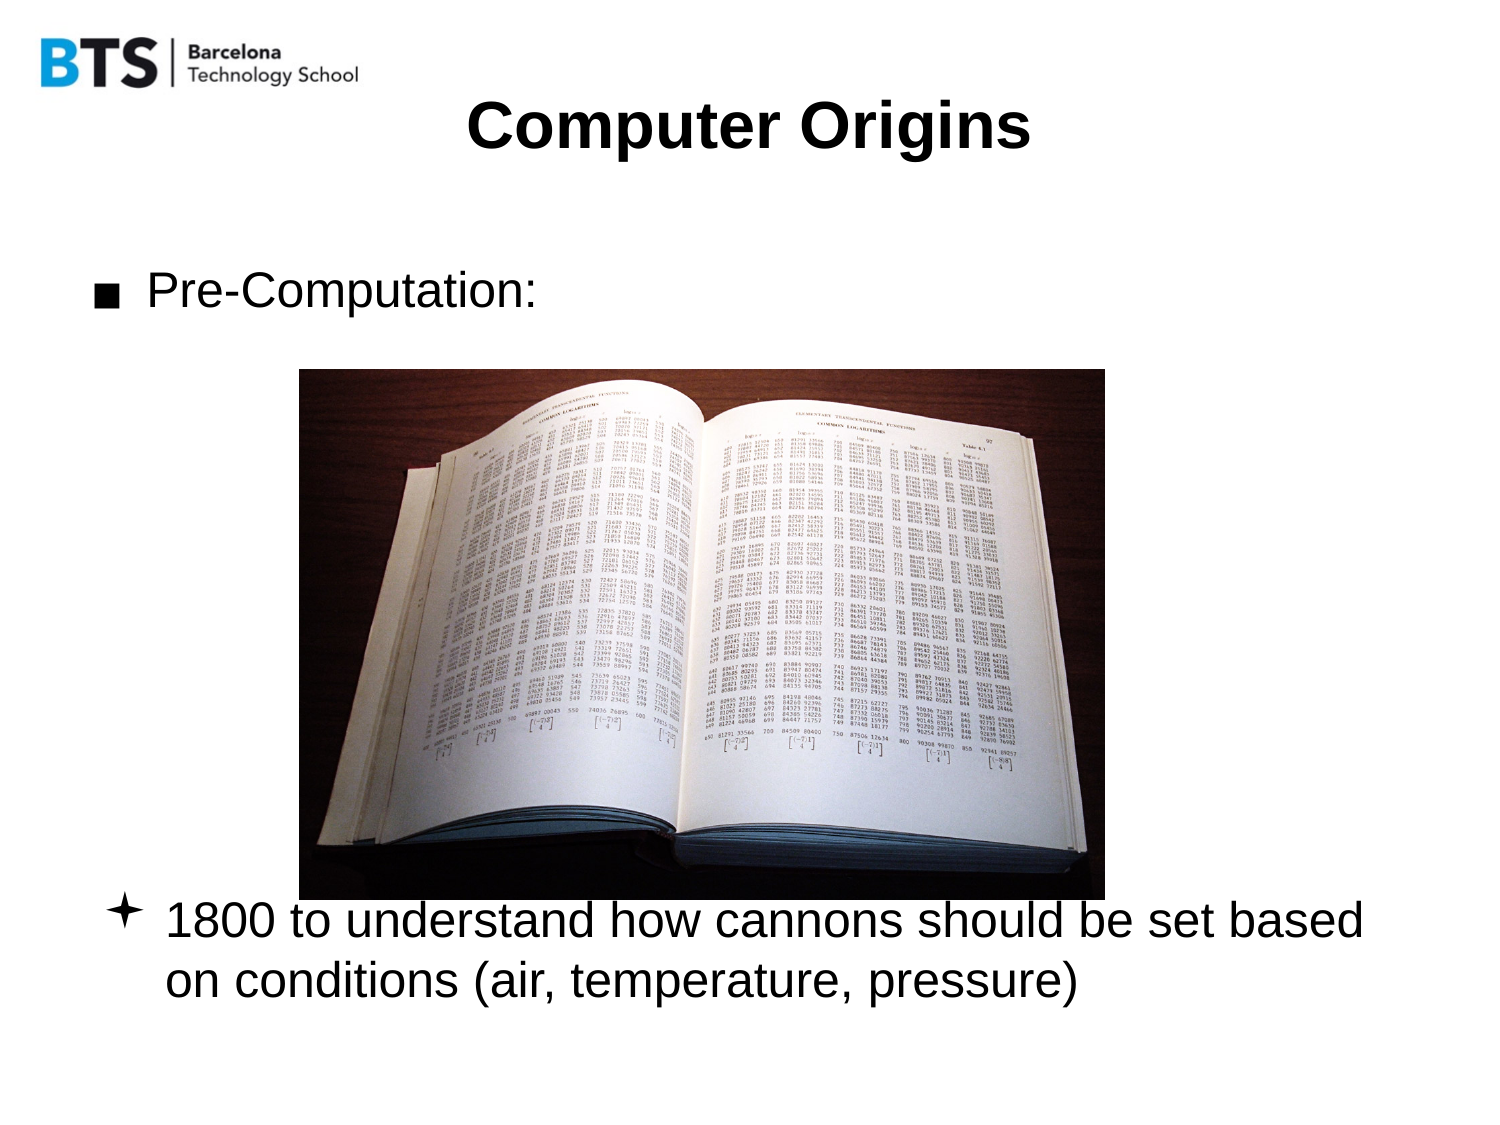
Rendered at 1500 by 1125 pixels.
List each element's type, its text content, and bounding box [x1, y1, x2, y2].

picture [52, 47, 66, 58]
list Pre-Computation: 1800 to understand how cannons should be set based on conditions (air, temperature, pressure) [75, 249, 1425, 1054]
title Computer Origins [75, 28, 1425, 216]
picture [19, 22, 381, 103]
picture [52, 65, 67, 78]
picture [299, 368, 1105, 900]
